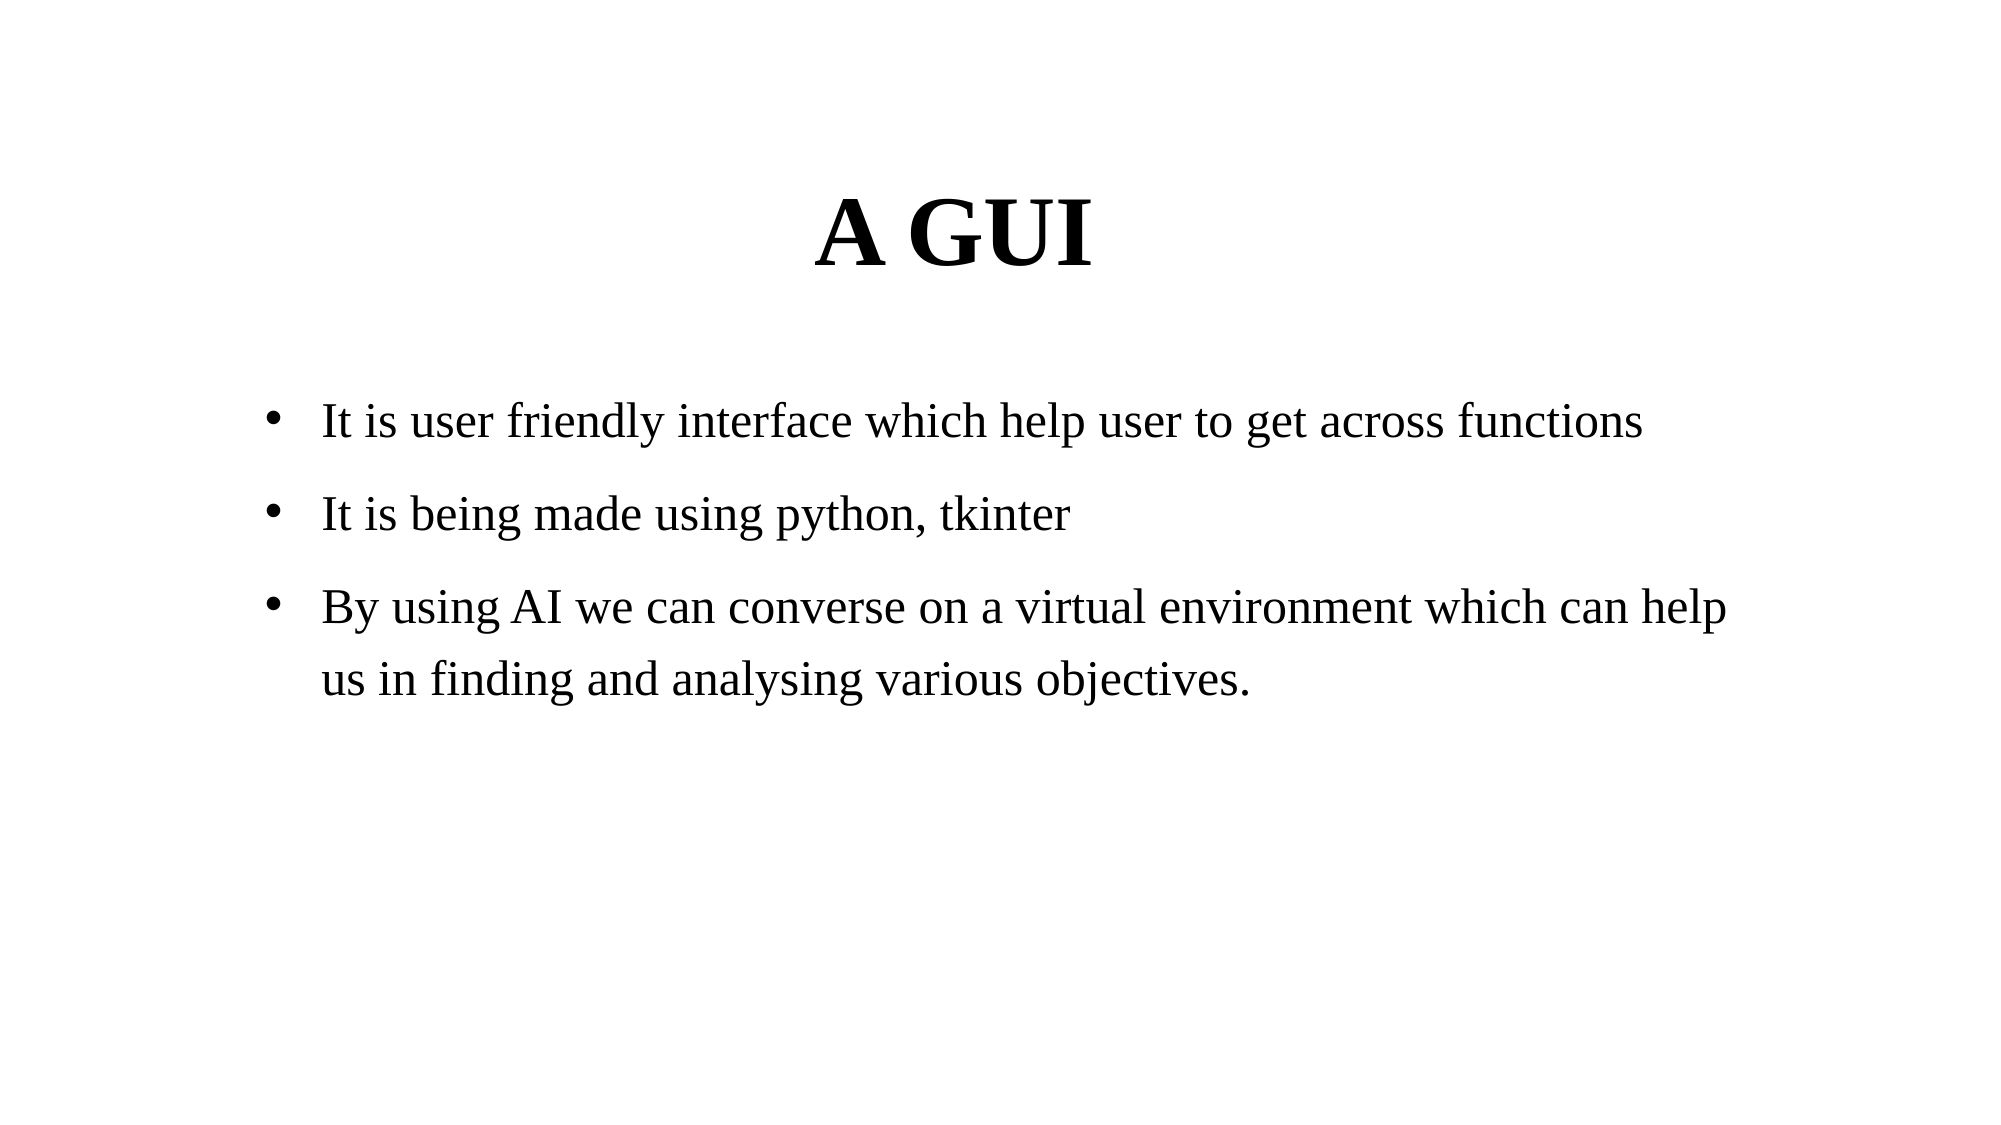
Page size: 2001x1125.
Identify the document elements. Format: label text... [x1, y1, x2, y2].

subtitle It is user friendly interface which help user to get across functions It is being made using python, tkinter By using AI we can converse on a virtual environment which can help us in finding and analysing various objectives. [249, 368, 1750, 748]
title A GUI [204, 133, 1705, 295]
